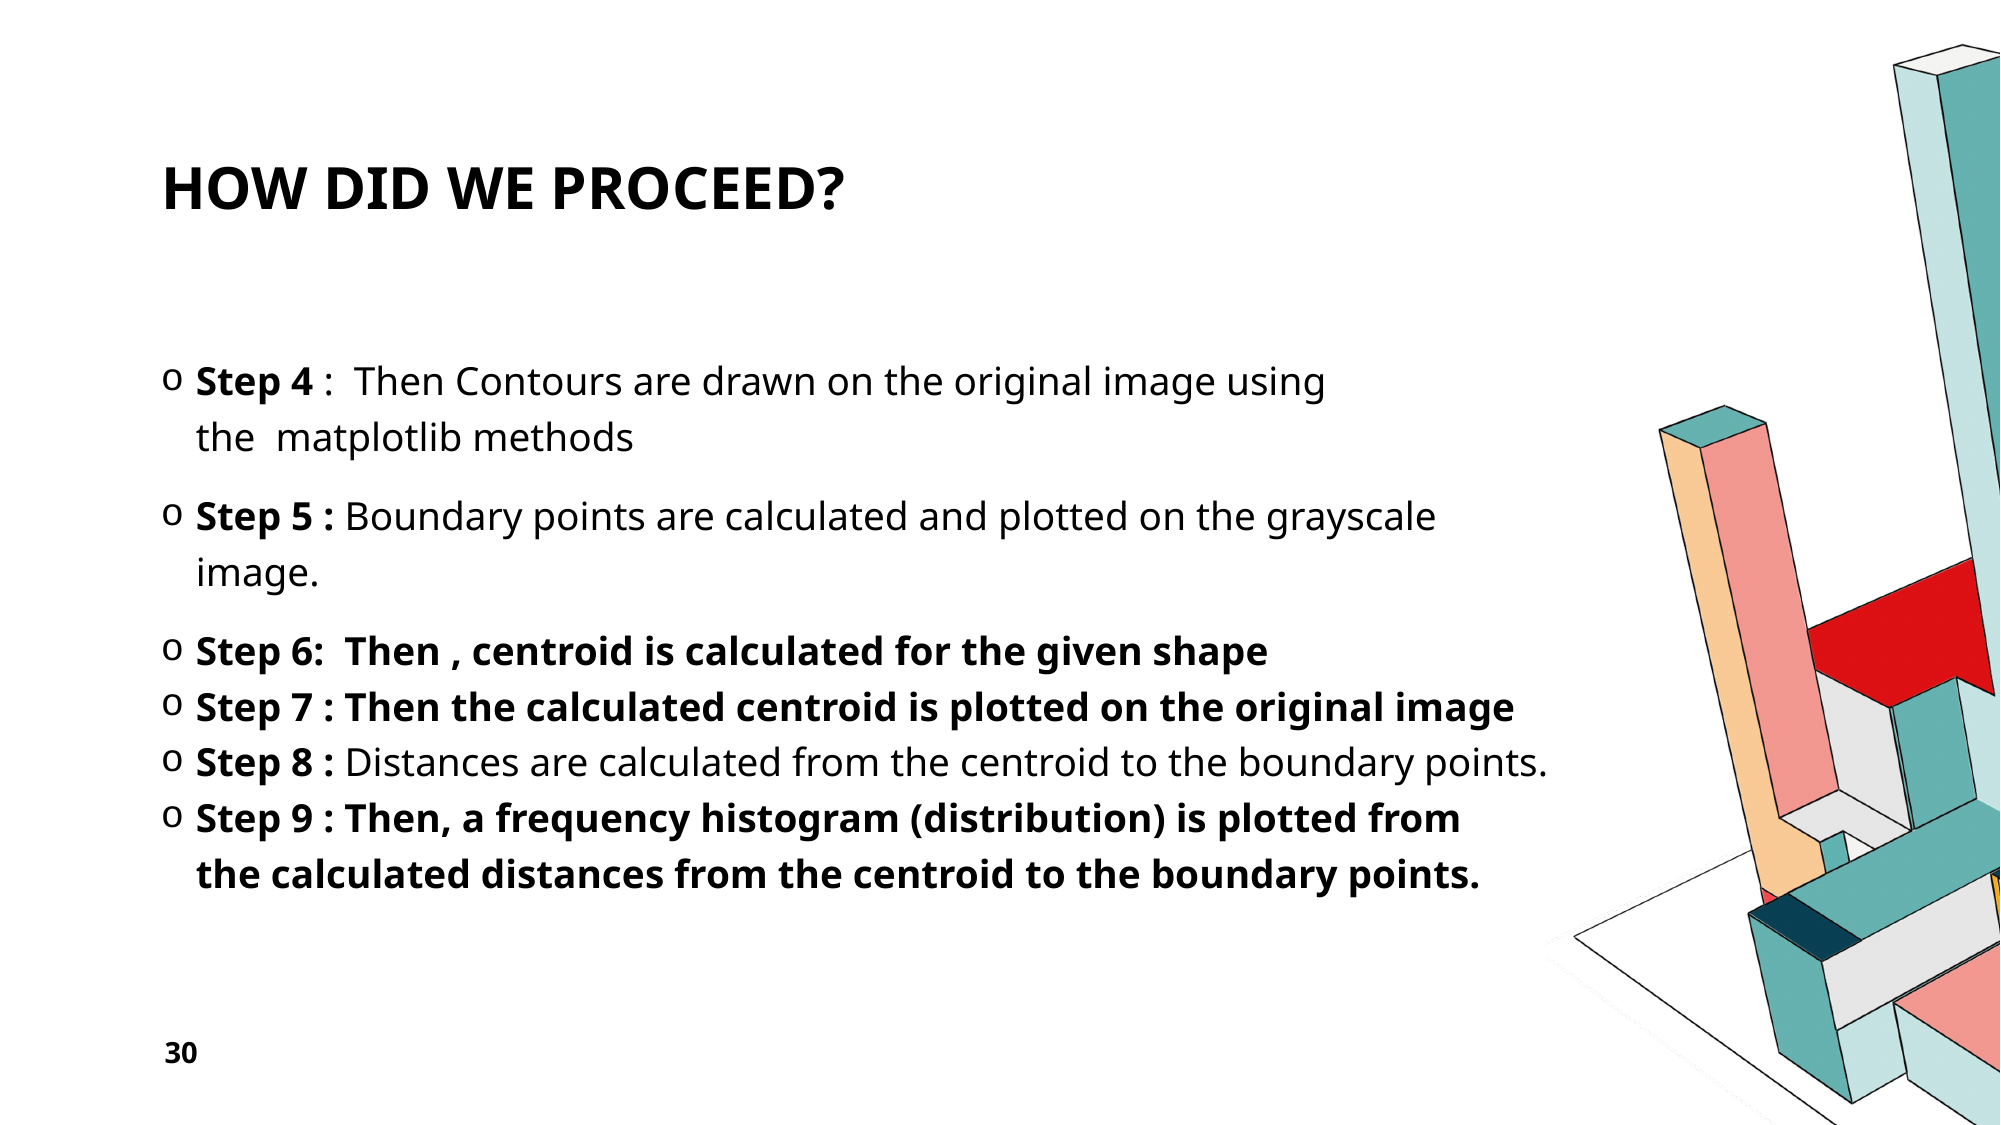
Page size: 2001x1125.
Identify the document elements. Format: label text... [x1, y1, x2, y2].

picture [1544, 43, 2000, 1125]
title How did We proceed? [146, 11, 1508, 230]
slide_number 30 [149, 1024, 588, 1085]
list Step 4 : Then Contours are drawn on the original image using the matplotlib methods Step 5 : Boundary points are calculated and plotted on the grayscale image. Step 6: Then , centroid is calculated for the given shape Step 7 : Then the calculated centroid is plotted on the original image Step 8 : Distances are calculated from the centroid to the boundary points. Step 9 : Then, a frequency histogram (distribution) is plotted from the calculated distances from the centroid to the boundary points. [145, 339, 1576, 1029]
